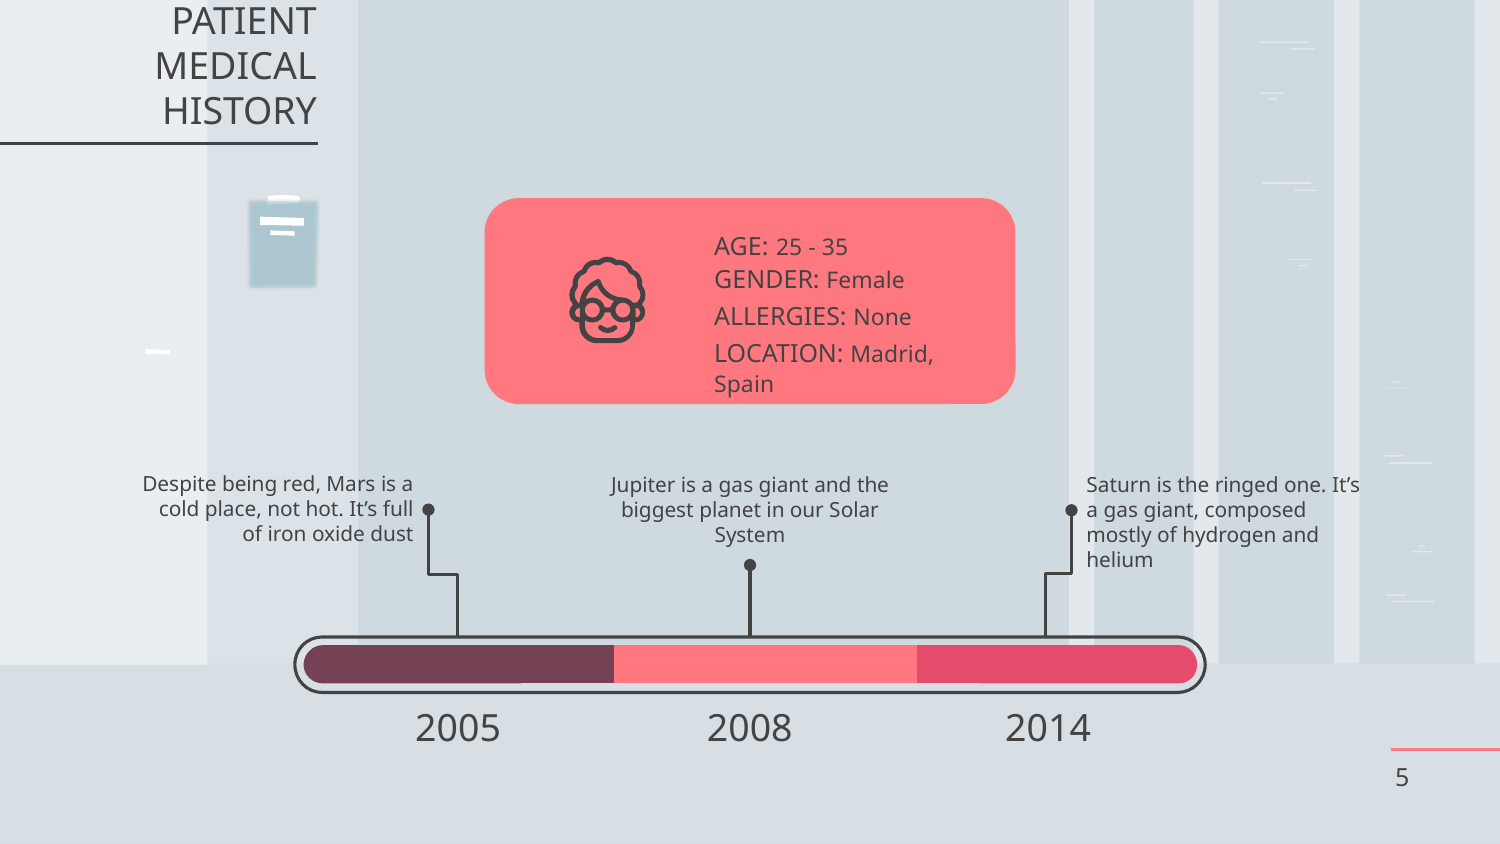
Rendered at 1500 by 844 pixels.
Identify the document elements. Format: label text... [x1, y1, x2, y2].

text_box 2008 [682, 702, 818, 766]
subtitle Jupiter is a gas giant and the biggest planet in our Solar System [585, 456, 915, 508]
title PATIENT MEDICAL HISTORY [0, 99, 332, 148]
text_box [294, 509, 1206, 693]
text_box AGE: 25 - 35 [699, 211, 983, 253]
text_box [484, 198, 1016, 405]
text_box 2005 [390, 702, 526, 766]
subtitle Saturn is the ringed one. It’s a gas giant, composed mostly of hydrogen and helium [1071, 456, 1381, 565]
text_box 2014 [980, 702, 1116, 766]
text_box Despite being red, Mars is a cold place, not hot. It’s full of iron oxide dust [125, 455, 429, 564]
text_box LOCATION: Madrid, Spain [699, 328, 983, 365]
text_box GENDER: Female [699, 253, 983, 290]
text_box ALLERGIES: None [699, 290, 983, 328]
slide_number 5 [1380, 745, 1432, 811]
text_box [567, 256, 647, 344]
